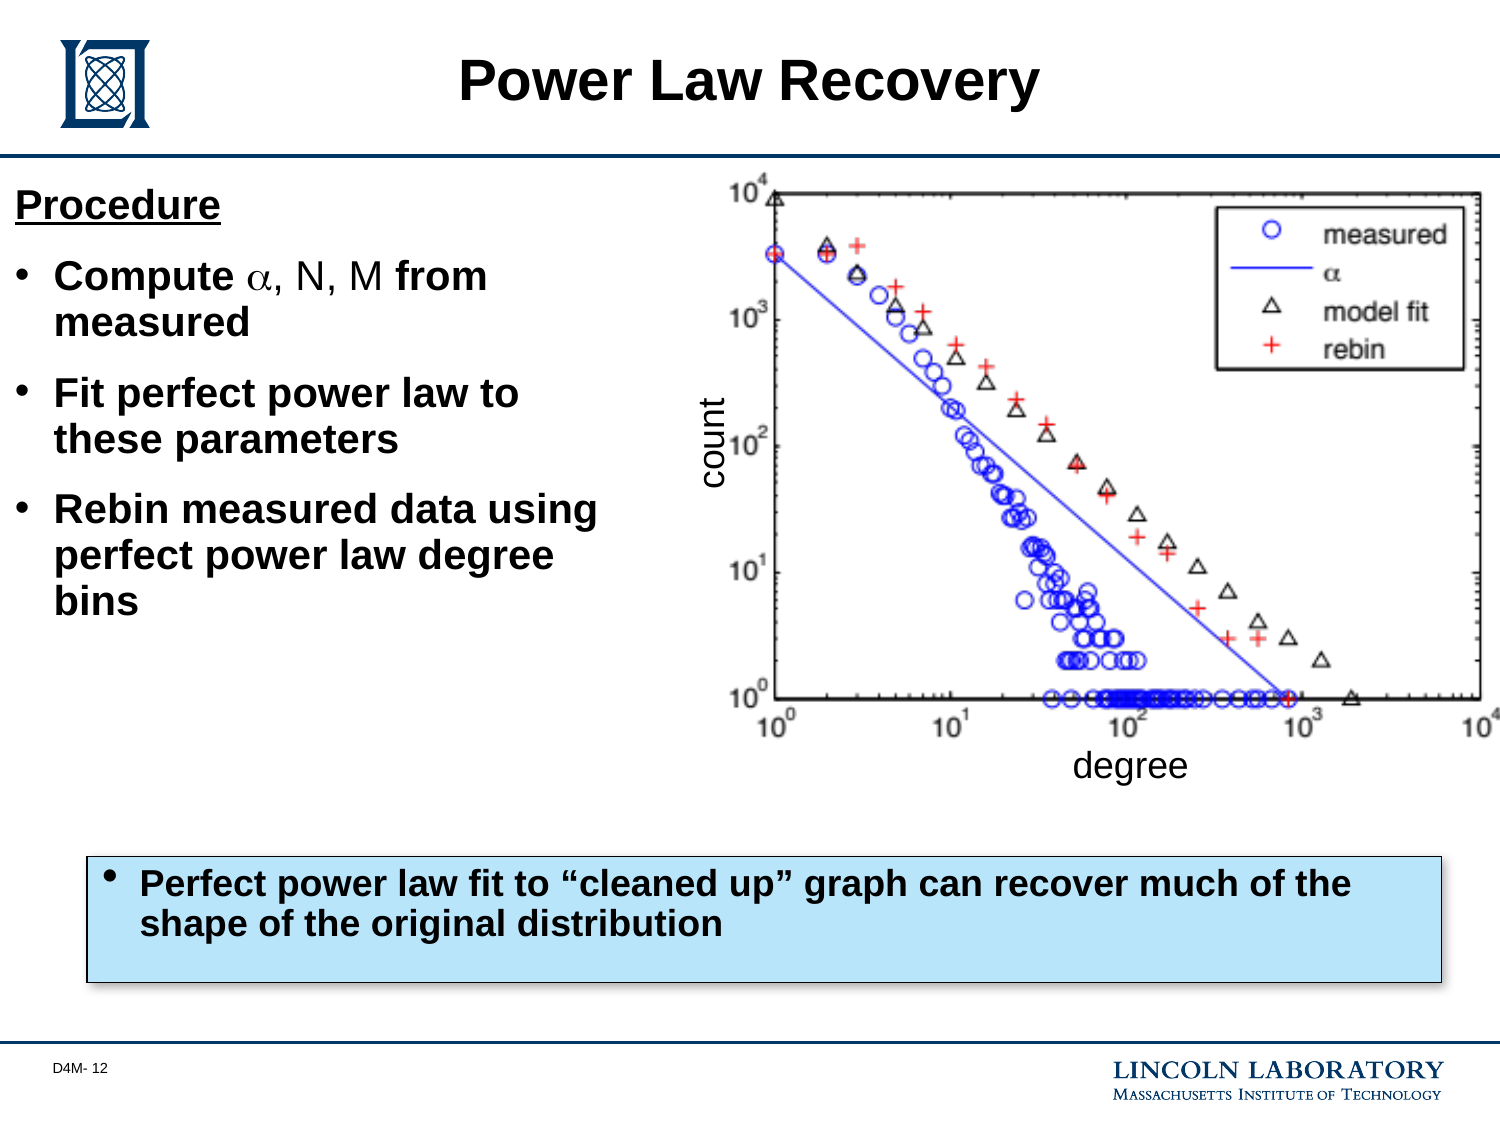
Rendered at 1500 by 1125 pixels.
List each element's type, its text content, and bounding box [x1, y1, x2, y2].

text_box degree [1057, 756, 1204, 794]
title Power Law Recovery [154, 16, 1346, 151]
picture [1111, 1061, 1444, 1100]
picture [60, 40, 150, 128]
text_box count [679, 383, 716, 505]
list Procedure Compute a, N, M from measured Fit perfect power law to these parameters Rebin measured data using perfect power law degree bins [0, 174, 625, 850]
text_box Perfect power law fit to “cleaned up” graph can recover much of the shape of the original distribution [86, 856, 1442, 983]
picture [721, 166, 1500, 749]
